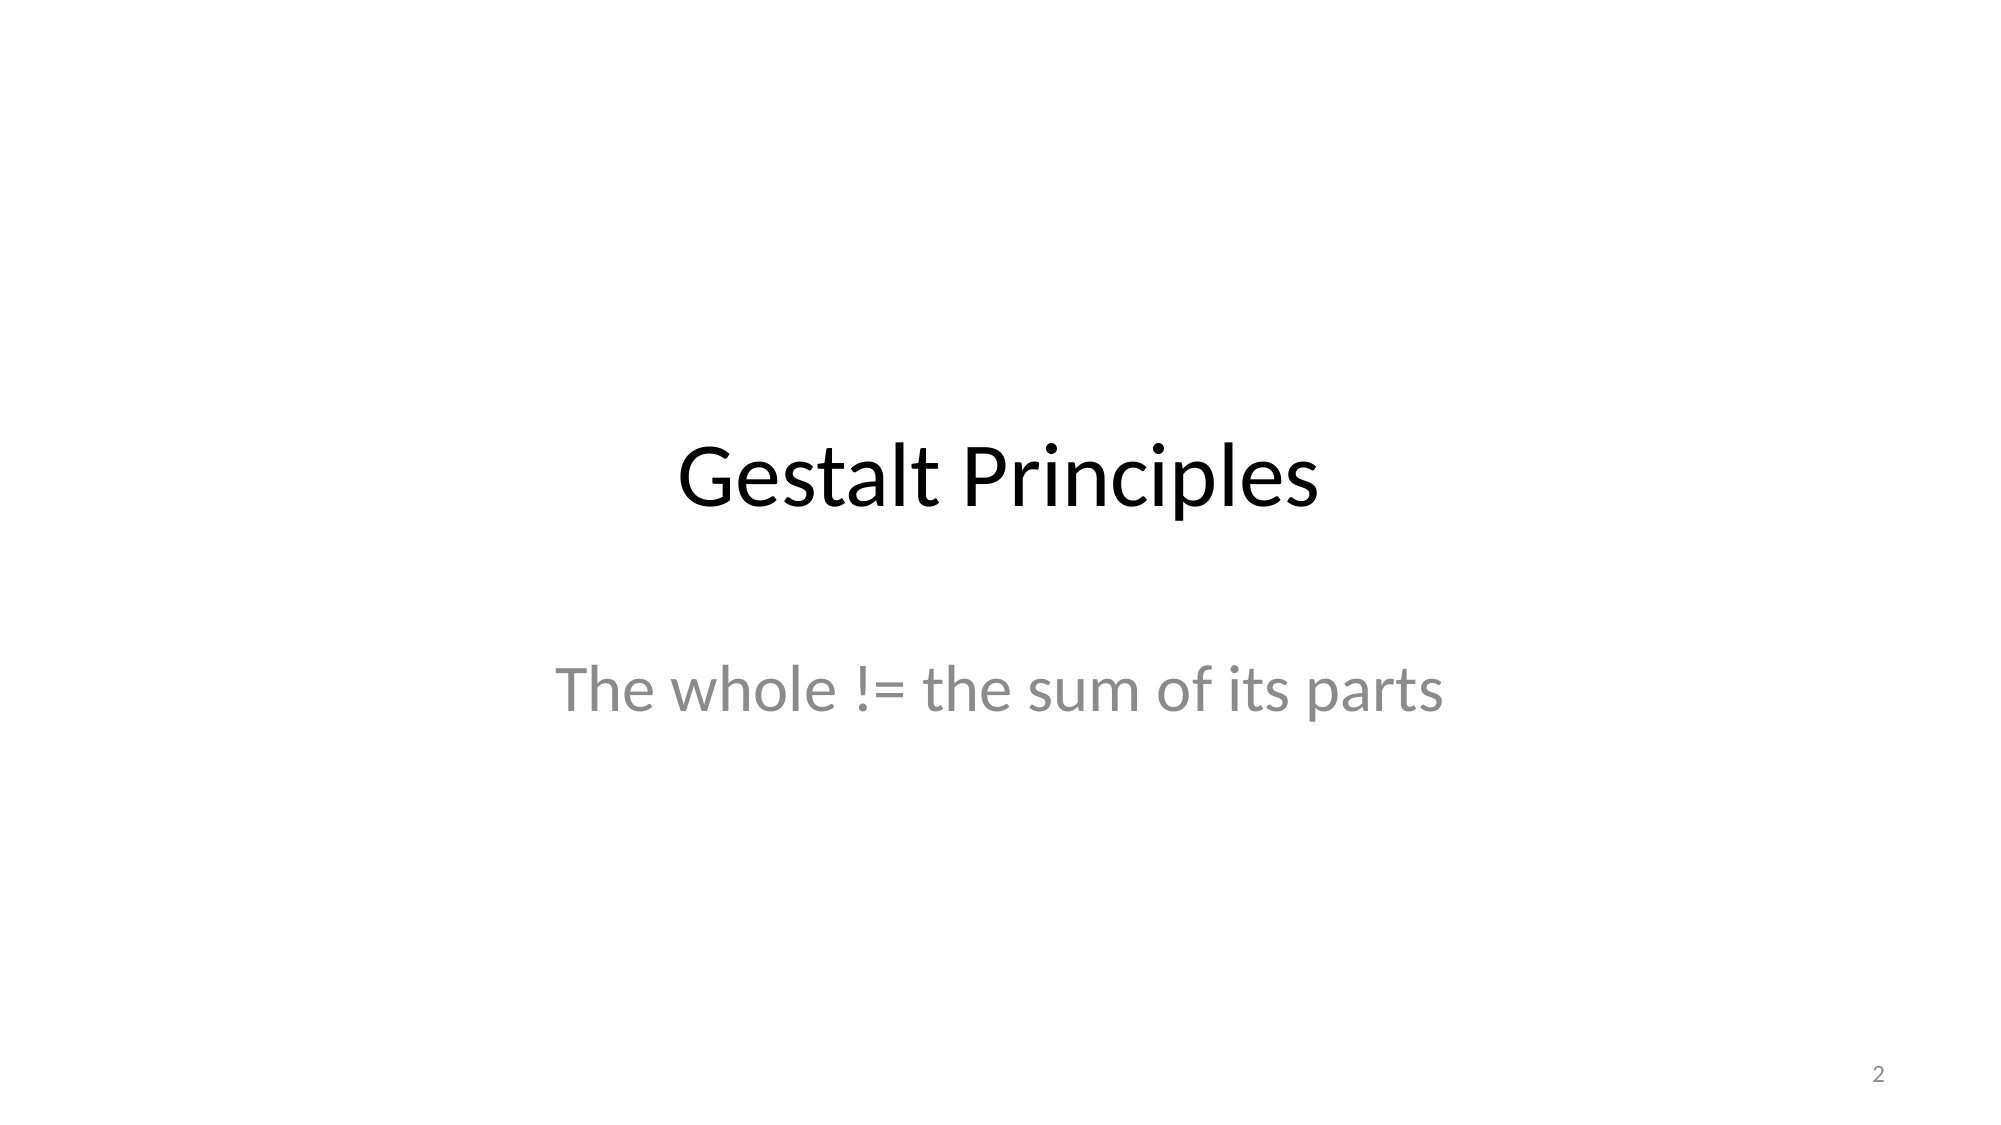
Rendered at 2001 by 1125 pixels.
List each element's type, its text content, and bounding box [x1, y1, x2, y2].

slide_number 2 [1433, 1042, 1900, 1103]
subtitle The whole != the sum of its parts [300, 637, 1700, 925]
title Gestalt Principles [150, 349, 1850, 591]
